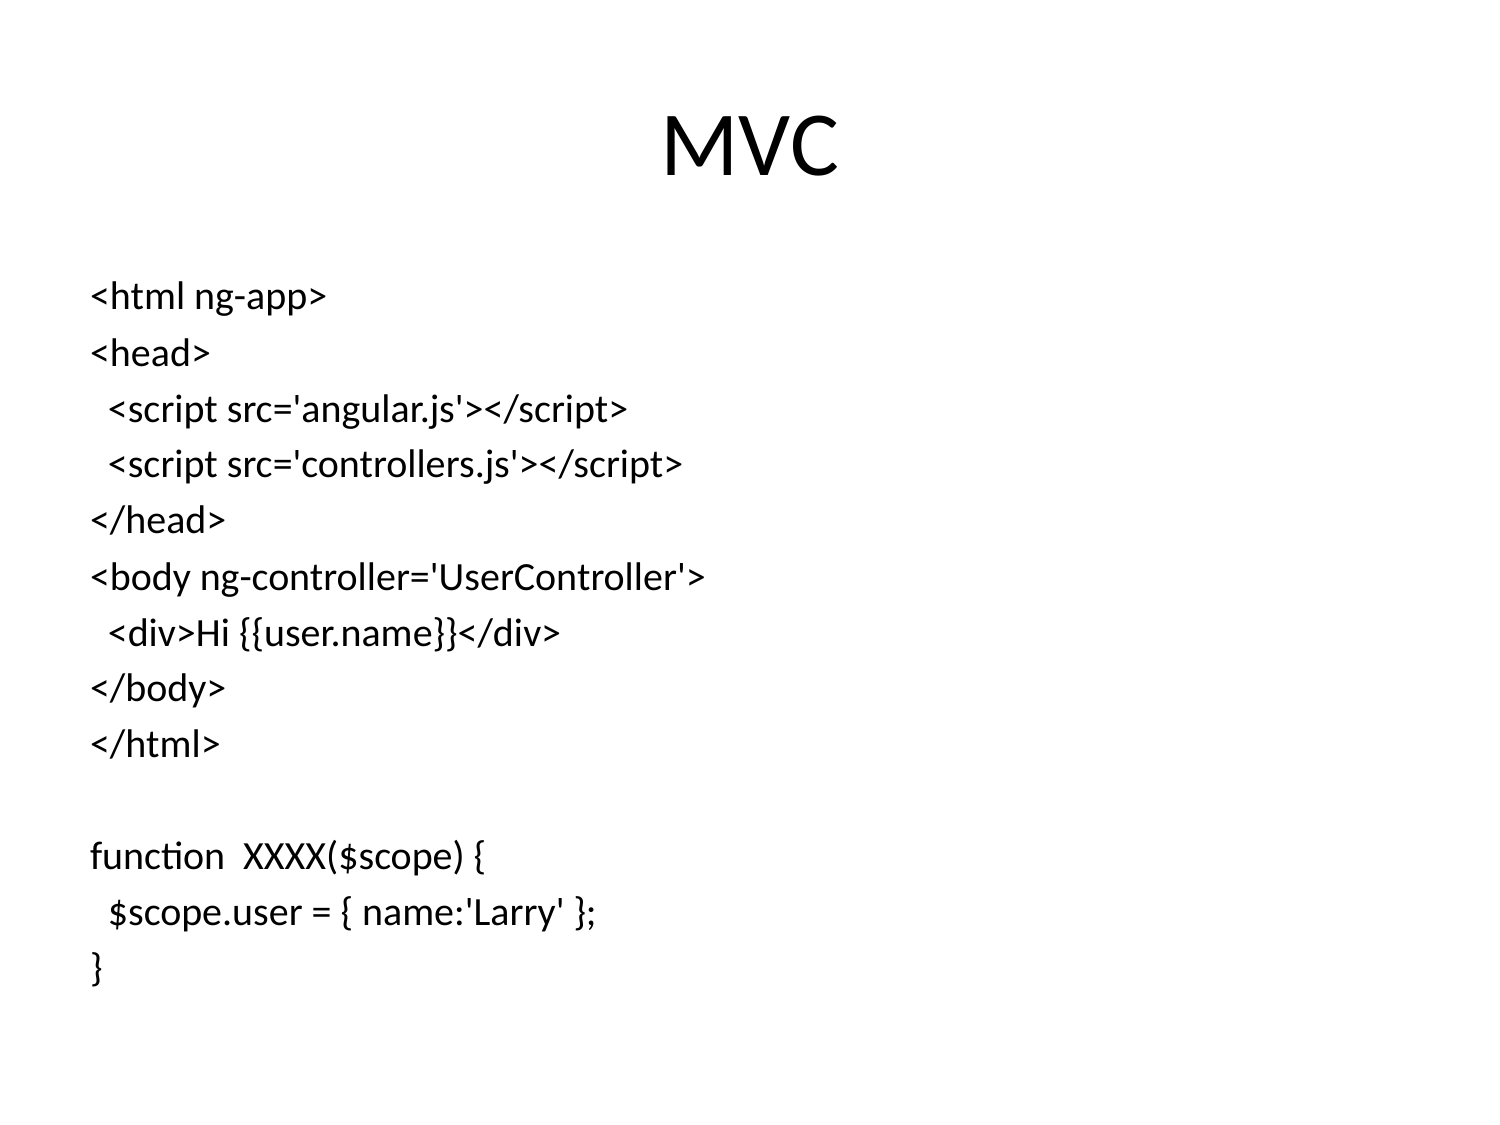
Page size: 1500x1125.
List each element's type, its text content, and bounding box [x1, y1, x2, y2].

title MVC [75, 45, 1425, 233]
list <html ng-app> <head> <script src='angular.js'></script> <script src='controllers.js'></script> </head> <body ng-controller='UserController'> <div>Hi {{user.name}}</div> </body> </html> function XXXX($scope) { $scope.user = { name:'Larry' }; } [75, 262, 1425, 1005]
